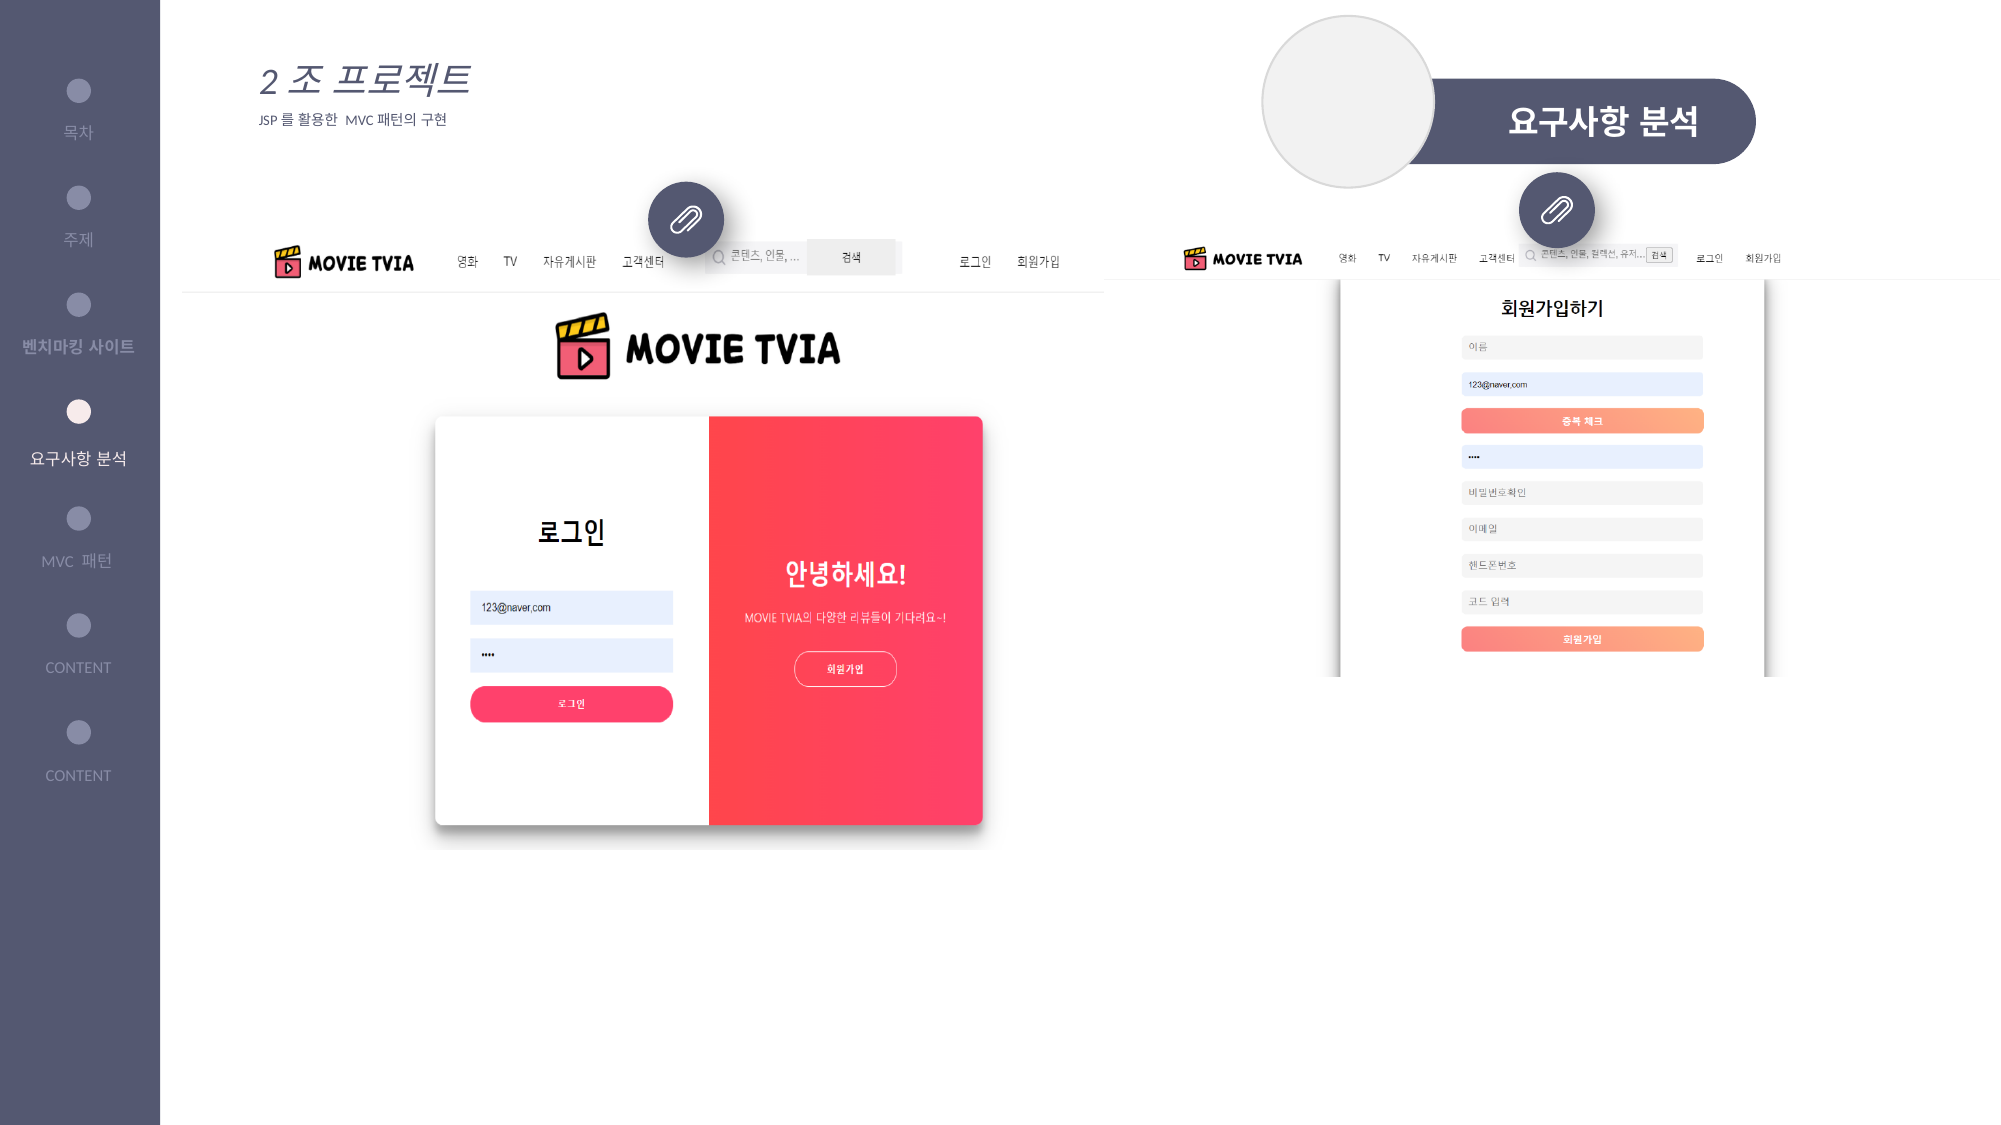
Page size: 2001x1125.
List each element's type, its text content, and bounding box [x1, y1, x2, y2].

picture [182, 239, 2000, 850]
text_box [1261, 14, 1436, 189]
text_box 2조 프로젝트 JSP를 활용한 MVC패턴의 구현 [243, 26, 1150, 136]
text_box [648, 181, 725, 258]
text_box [1518, 172, 1595, 249]
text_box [0, 0, 159, 1125]
text_box 요구사항 분석 [1408, 77, 1758, 166]
